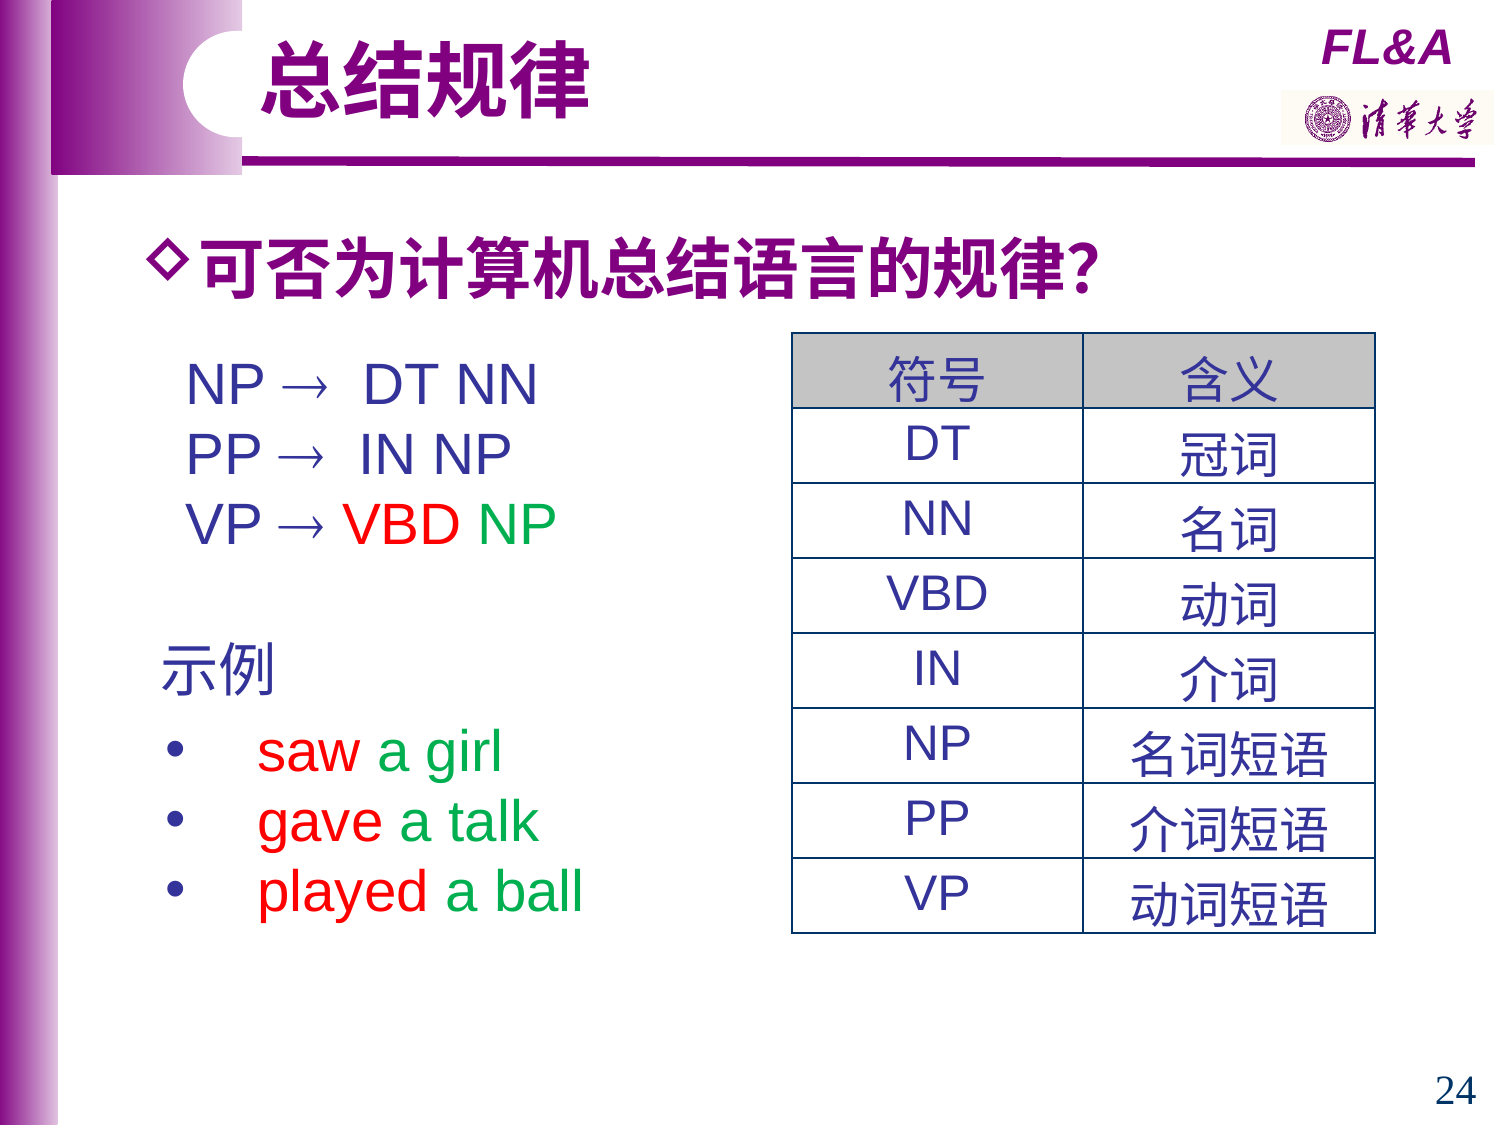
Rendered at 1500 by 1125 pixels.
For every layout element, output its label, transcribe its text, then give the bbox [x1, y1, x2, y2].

text_box 可否为计算机总结语言的规律？ [123, 219, 1425, 315]
table_cell 冠词 [1084, 409, 1374, 482]
text_box NP  DT NN PP  IN NP VP  VBD NP [171, 313, 1117, 564]
table_cell VBD [793, 559, 1082, 632]
table_cell 名词 [1084, 484, 1374, 557]
picture [1281, 90, 1494, 145]
table_cell 名词短语 [1096, 709, 1374, 782]
table_cell NN [793, 484, 1082, 557]
table_cell DT [793, 409, 1082, 482]
table_cell 动词 [1084, 559, 1374, 632]
table_header 符号 [793, 334, 1082, 407]
text_box saw a girl gave a talk played a ball [151, 681, 1096, 931]
table_cell 介词 [1084, 634, 1374, 707]
text_box 24 [1411, 1061, 1500, 1122]
table_header 含义 [1084, 334, 1374, 407]
table_cell 介词短语 [1096, 784, 1374, 857]
table_cell IN [793, 634, 1082, 681]
text_box 示例 [41, 633, 396, 711]
table_cell 动词短语 [1084, 859, 1374, 932]
text_box 总结规律 [244, 32, 880, 137]
